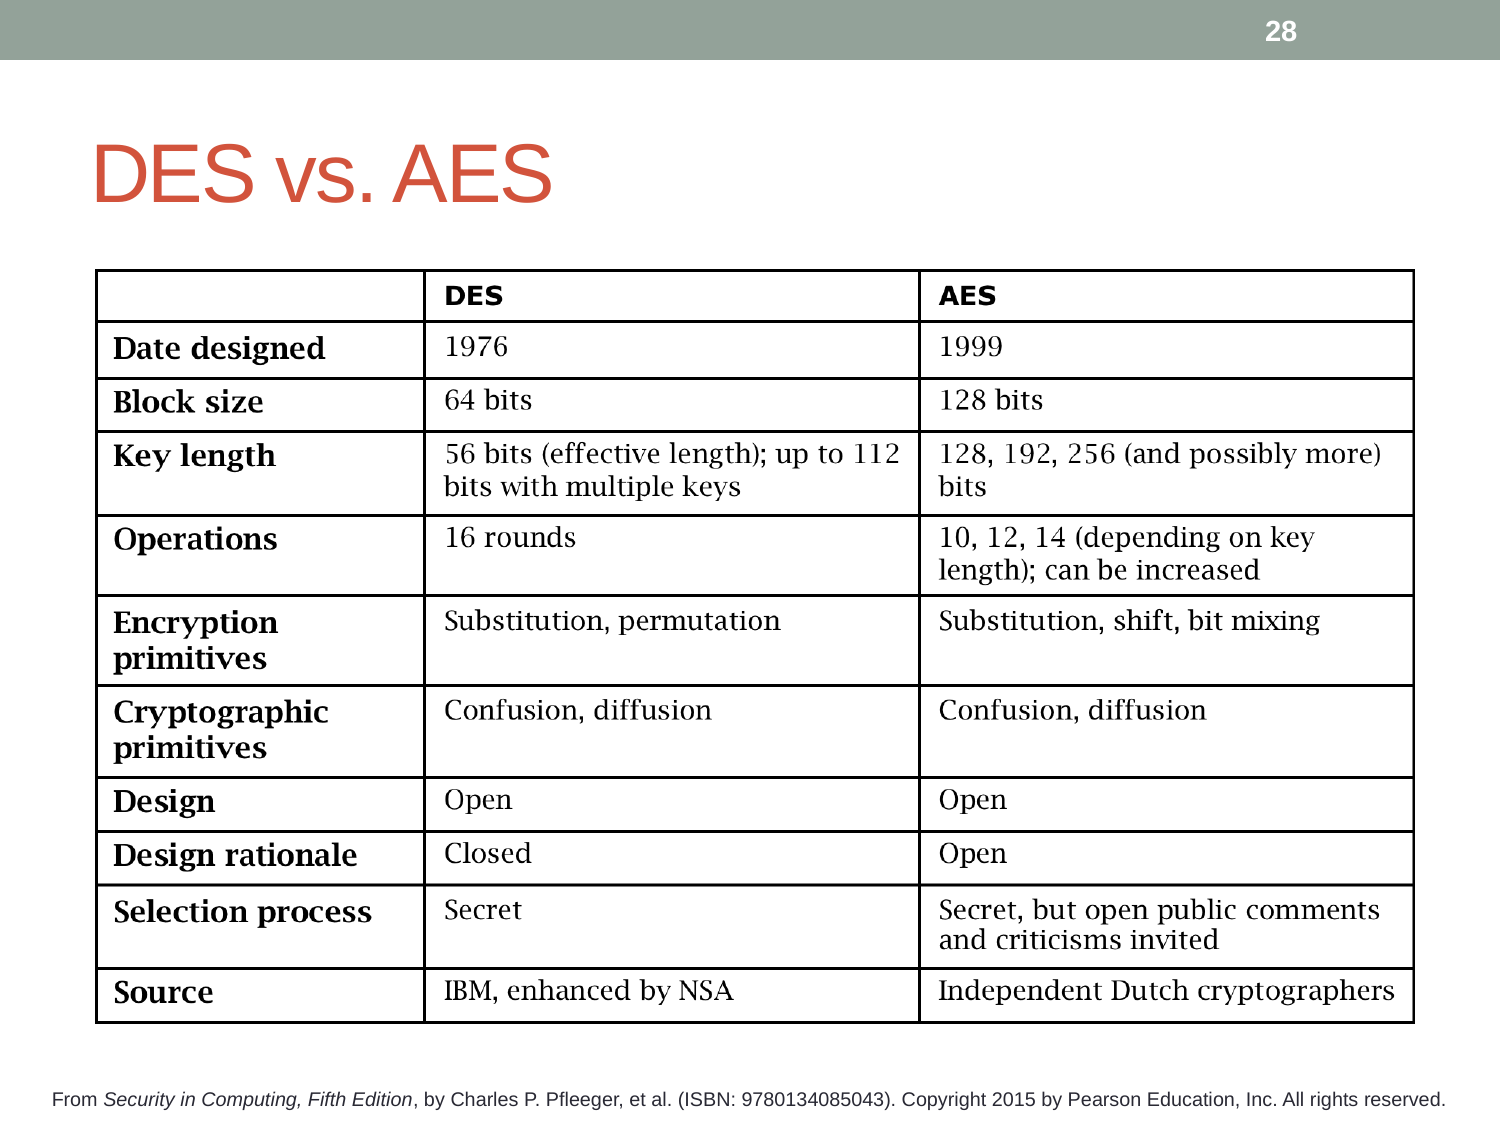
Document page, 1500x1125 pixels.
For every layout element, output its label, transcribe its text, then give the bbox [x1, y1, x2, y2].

title DES vs. AES [75, 87, 1425, 250]
footer From Security in Computing, Fifth Edition, by Charles P. Pfleeger, et al. (ISBN: 9780134085043). Copyright 2015 by Pearson Education, Inc. All rights reserved. [0, 1071, 1500, 1125]
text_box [95, 269, 1415, 1069]
slide_number 28 [1250, 3, 1425, 57]
